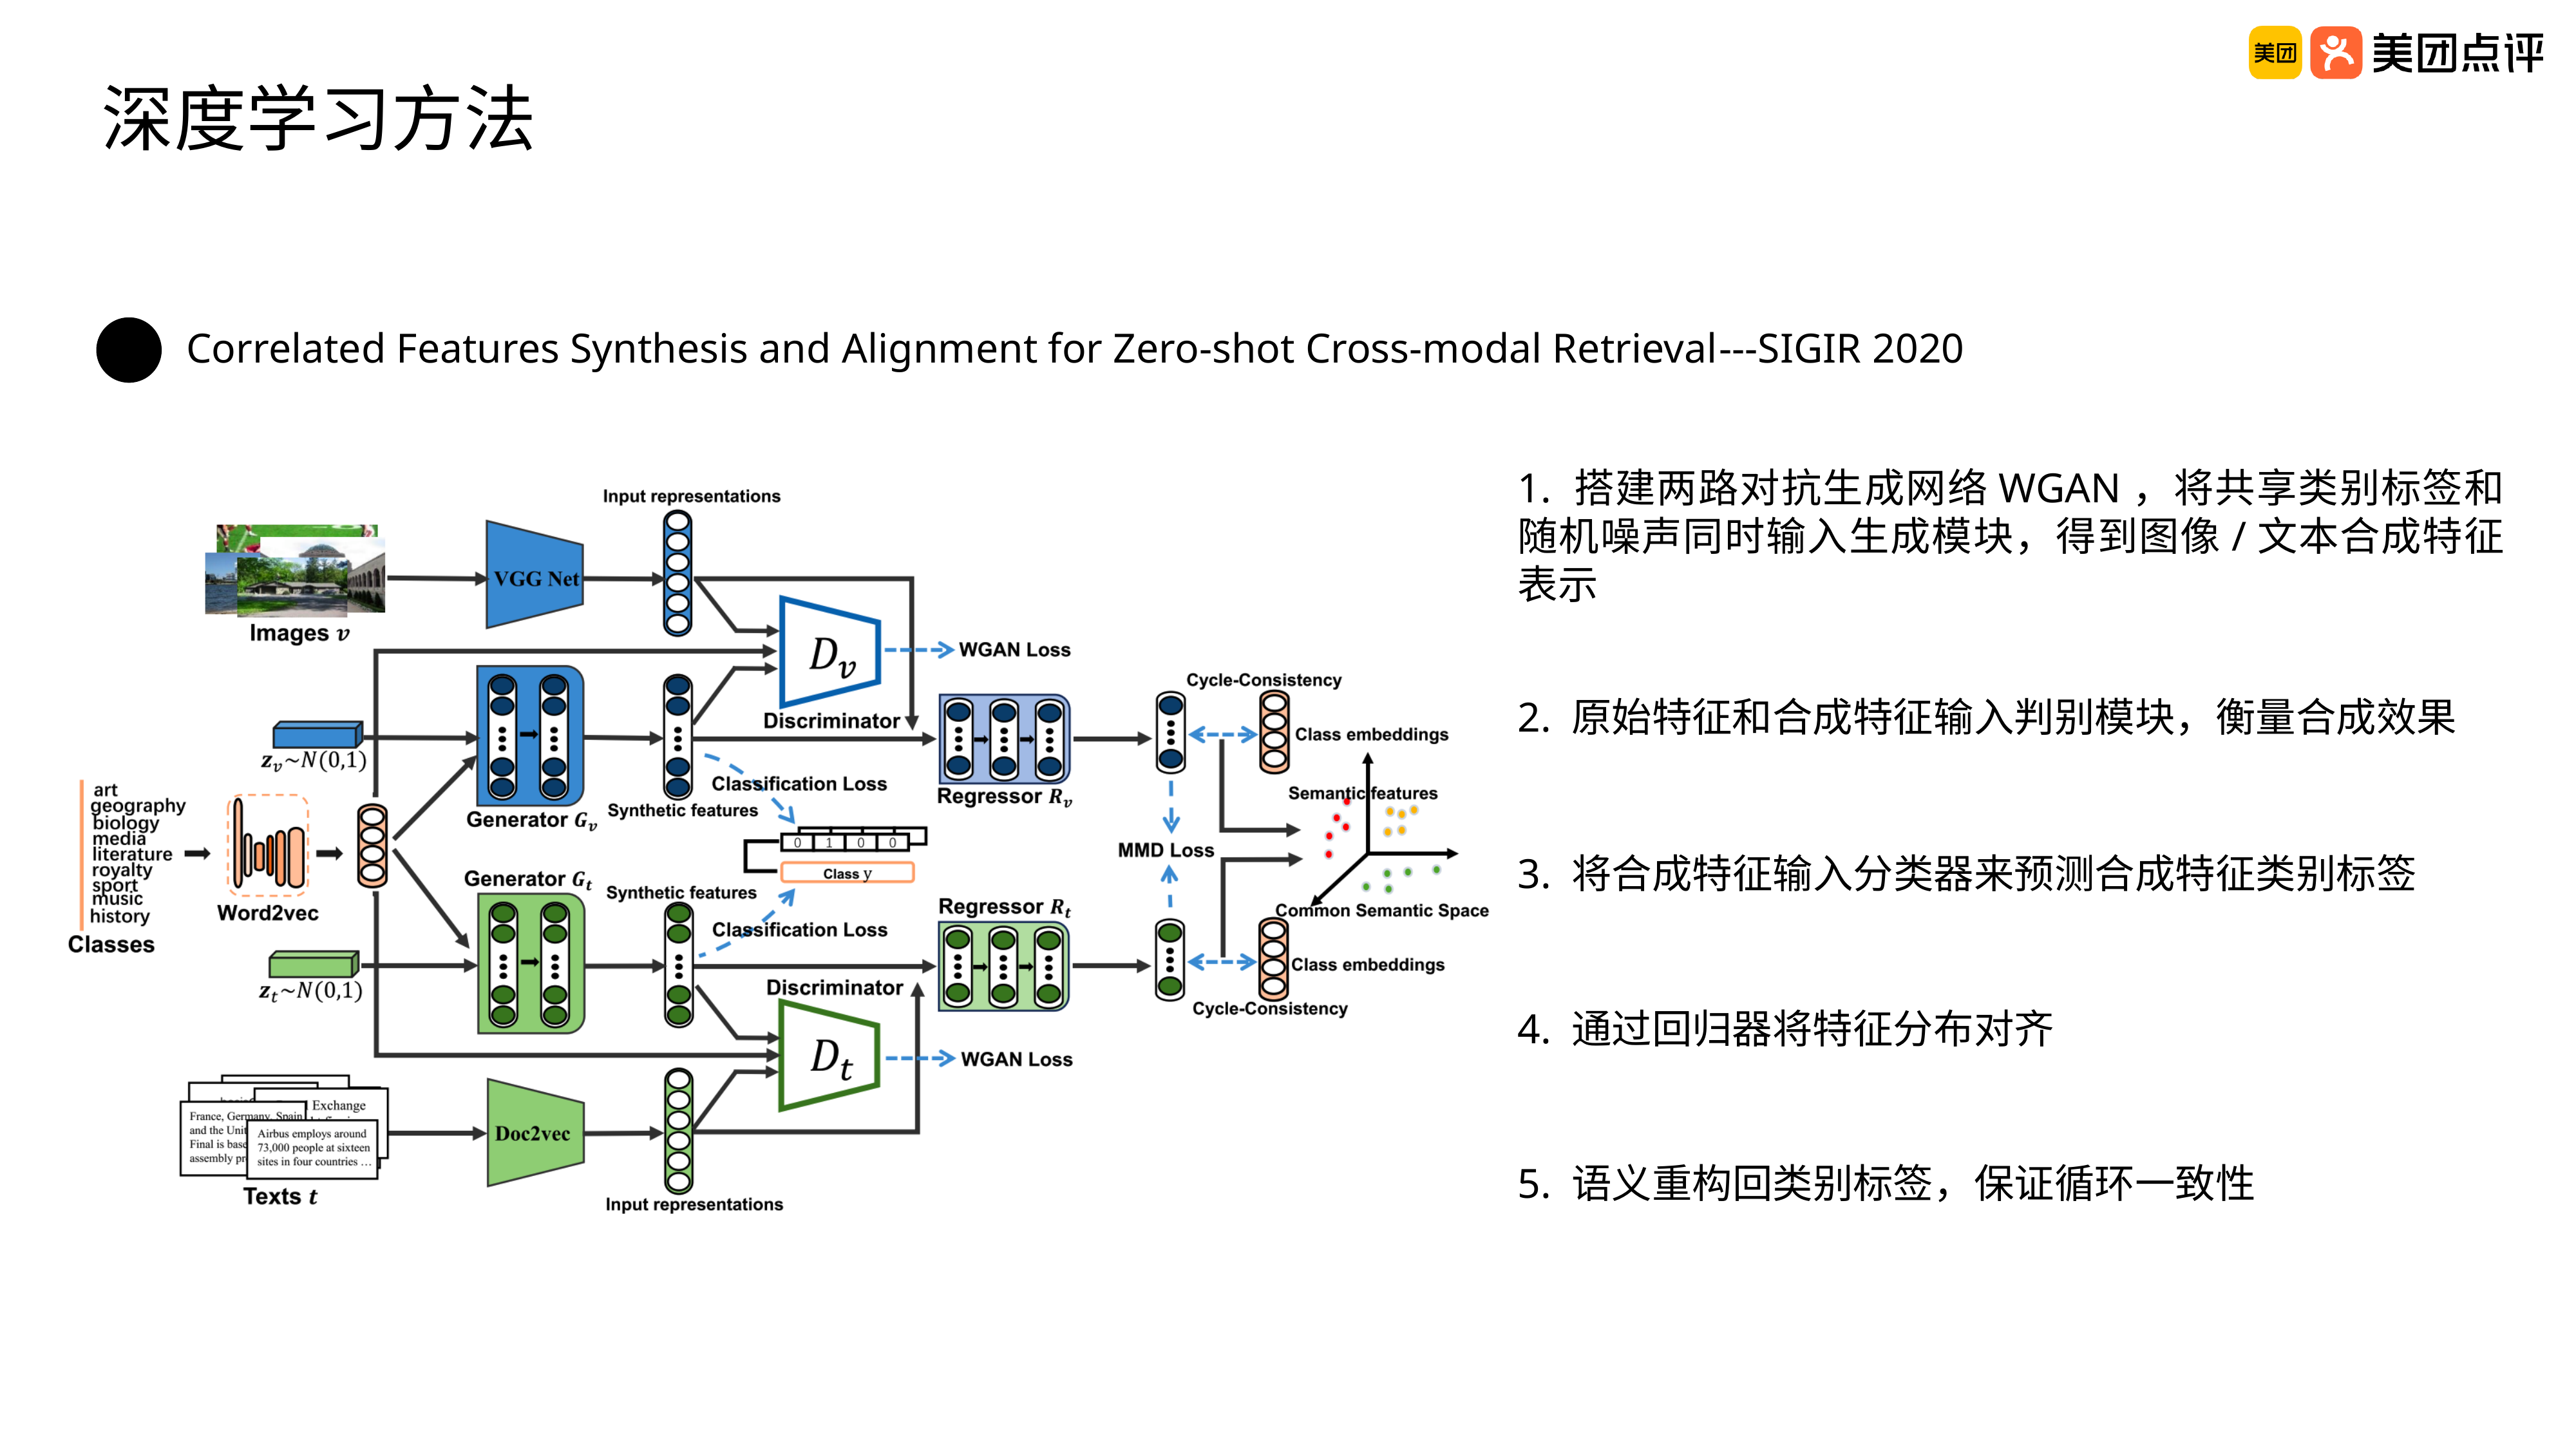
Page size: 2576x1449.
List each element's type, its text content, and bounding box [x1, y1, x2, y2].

text_box 1. 搭建两路对抗生成网络WGAN，将共享类别标签和随机噪声同时输入生成模块，得到图像/文本合成特征表示 [1512, 457, 2510, 612]
text_box [96, 317, 162, 383]
text_box 2. 原始特征和合成特征输入判别模块，衡量合成效果 [1512, 686, 2480, 746]
text_box 深度学习方法 [96, 67, 2167, 244]
picture [2249, 26, 2543, 79]
text_box ﻿Correlated Features Synthesis and Alignment for Zero-shot Cross-modal Retrieval---SIGIR 2020 [181, 317, 2335, 377]
text_box 3. 将合成特征输入分类器来预测合成特征类别标签 [1512, 842, 2450, 902]
picture [66, 480, 1497, 1215]
text_box 4. 通过回归器将特征分布对齐 [1512, 998, 2480, 1057]
text_box 5. 语义重构回类别标签，保证循环一致性 [1512, 1152, 2480, 1211]
